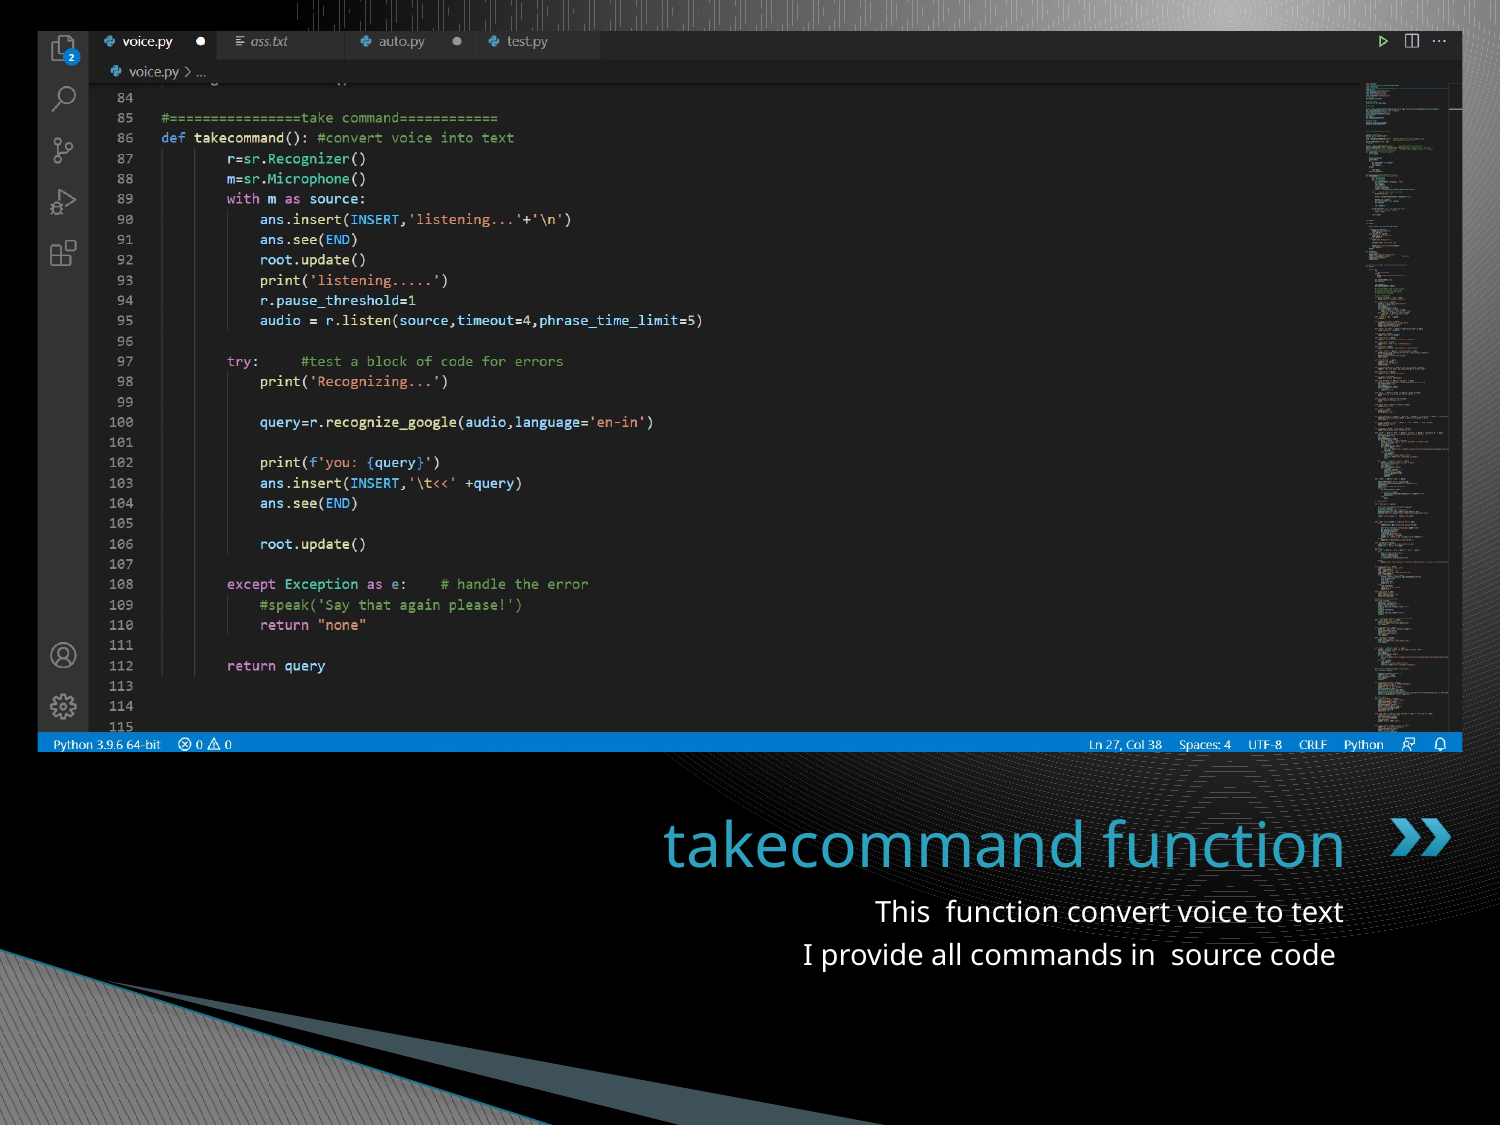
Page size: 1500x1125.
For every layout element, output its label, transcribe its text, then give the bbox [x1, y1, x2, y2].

list This function convert voice to text I provide all commands in source code [187, 892, 1363, 1000]
picture [37, 30, 1463, 752]
title takecommand function [37, 798, 1363, 891]
picture [0, 952, 543, 1125]
